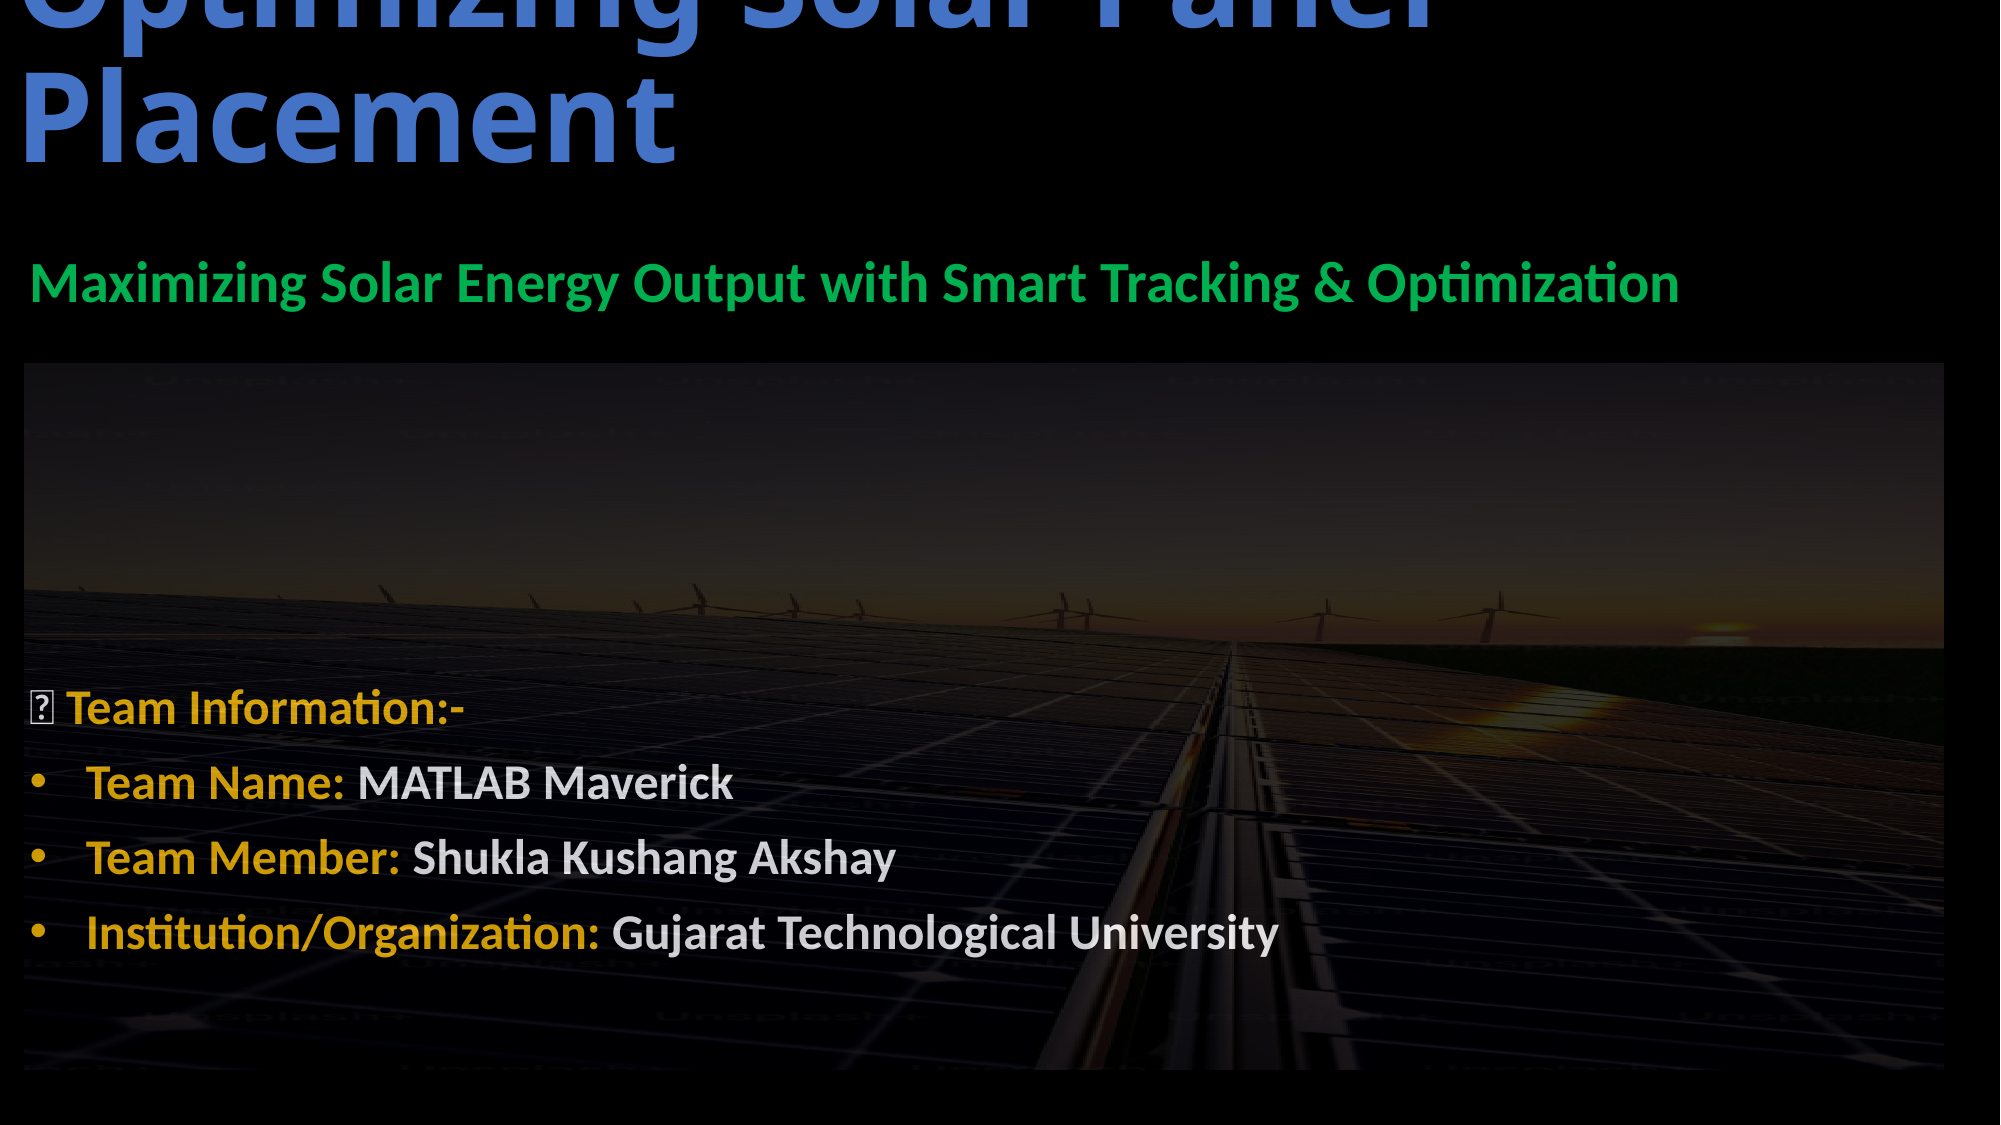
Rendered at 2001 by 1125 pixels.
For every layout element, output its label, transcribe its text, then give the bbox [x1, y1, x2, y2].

title Optimizing Solar Panel Placement [0, 19, 2000, 197]
text_box Maximizing Solar Energy Output with Smart Tracking & Optimization [14, 237, 1954, 322]
picture [24, 363, 1944, 1070]
subtitle 📌 Team Information:- Team Name: MATLAB Maverick Team Member: Shukla Kushang Akshay Institution/Organization: Gujarat Technological University [14, 674, 1981, 1089]
